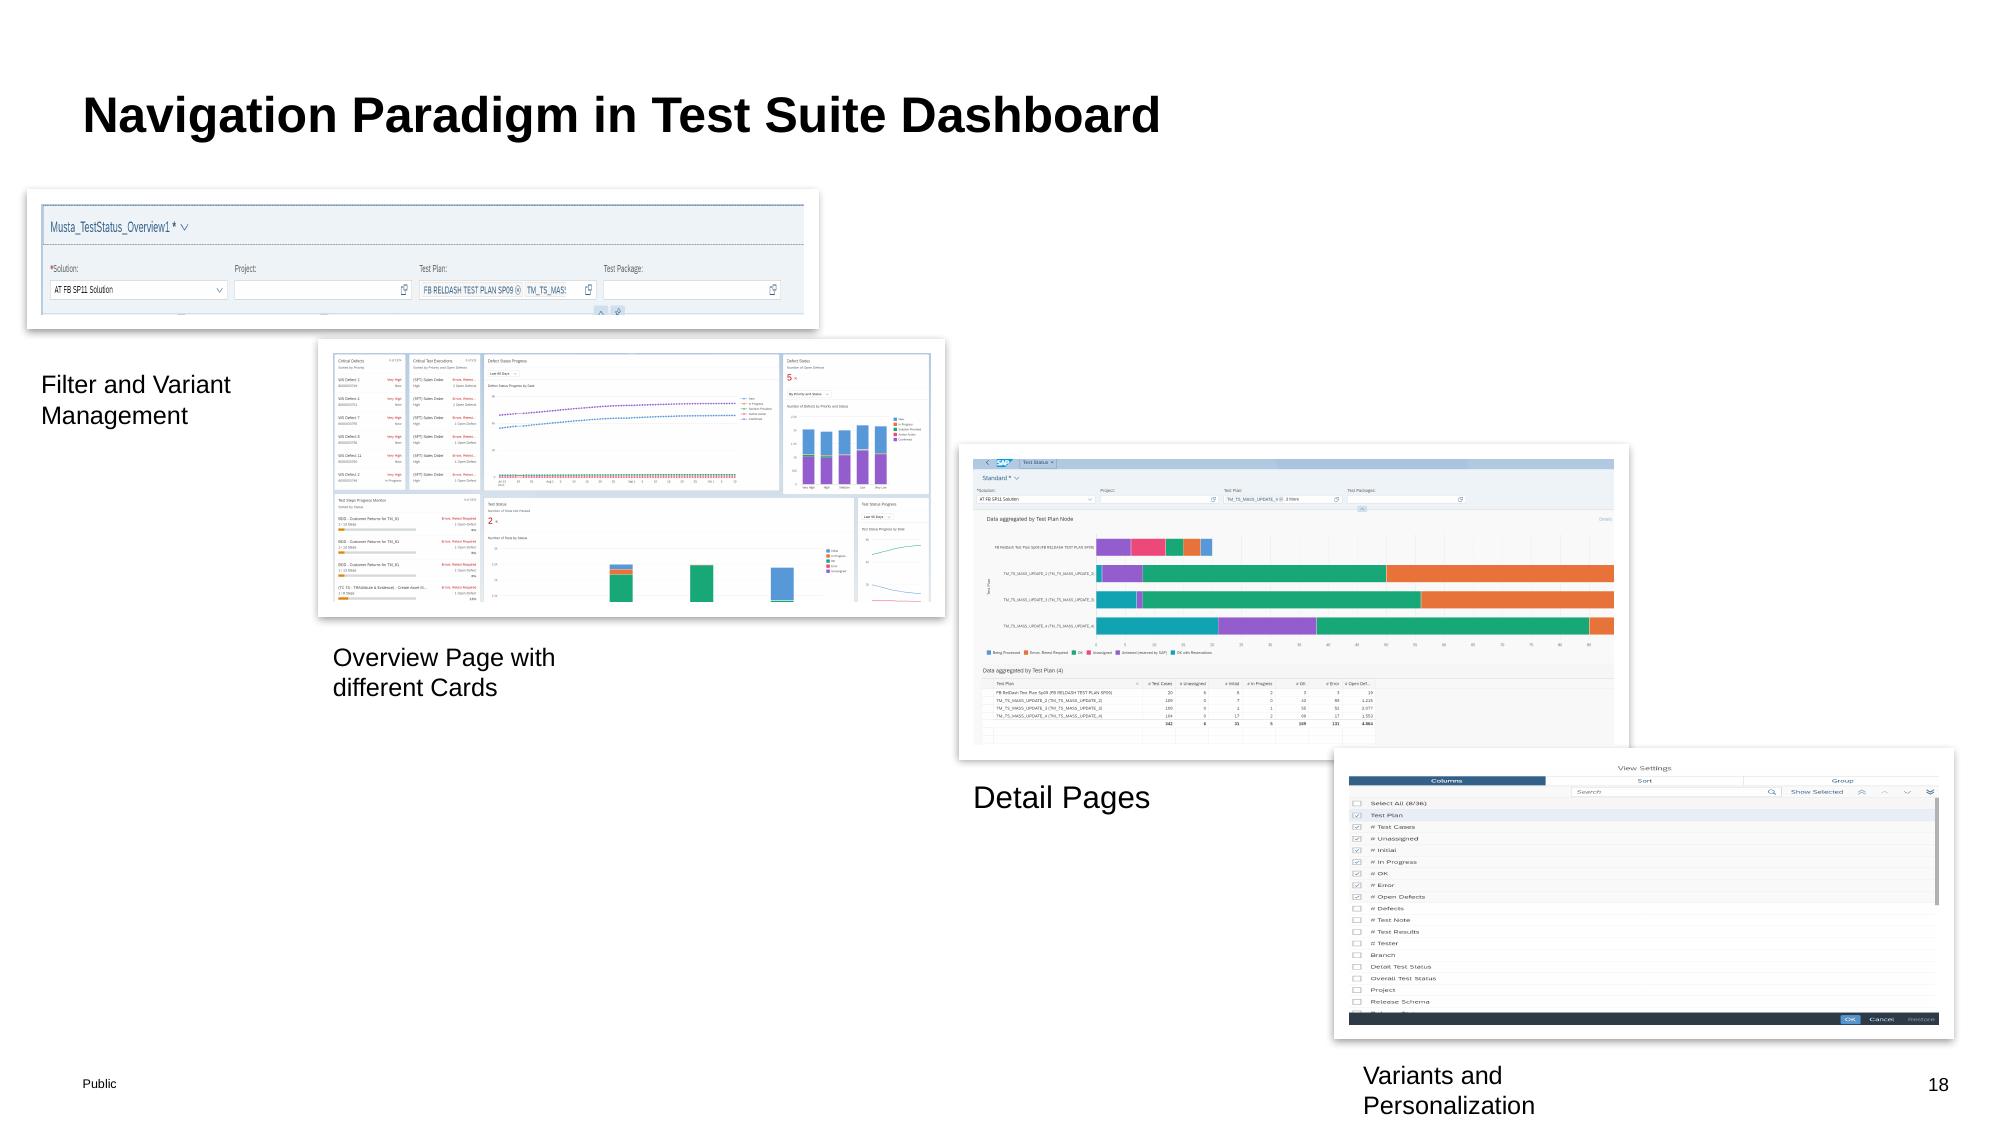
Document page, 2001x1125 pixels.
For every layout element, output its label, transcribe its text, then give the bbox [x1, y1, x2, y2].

picture [332, 352, 931, 603]
text_box Variants and Personalization [1363, 1059, 1635, 1121]
picture [40, 203, 805, 316]
picture [1348, 762, 1940, 1026]
text_box Detail Pages [973, 777, 1245, 839]
picture [972, 458, 1615, 746]
title Navigation Paradigm in Test Suite Dashboard [82, 82, 1918, 204]
text_box Overview Page with different Cards [332, 641, 605, 702]
list Filter and Variant Management [41, 368, 313, 430]
